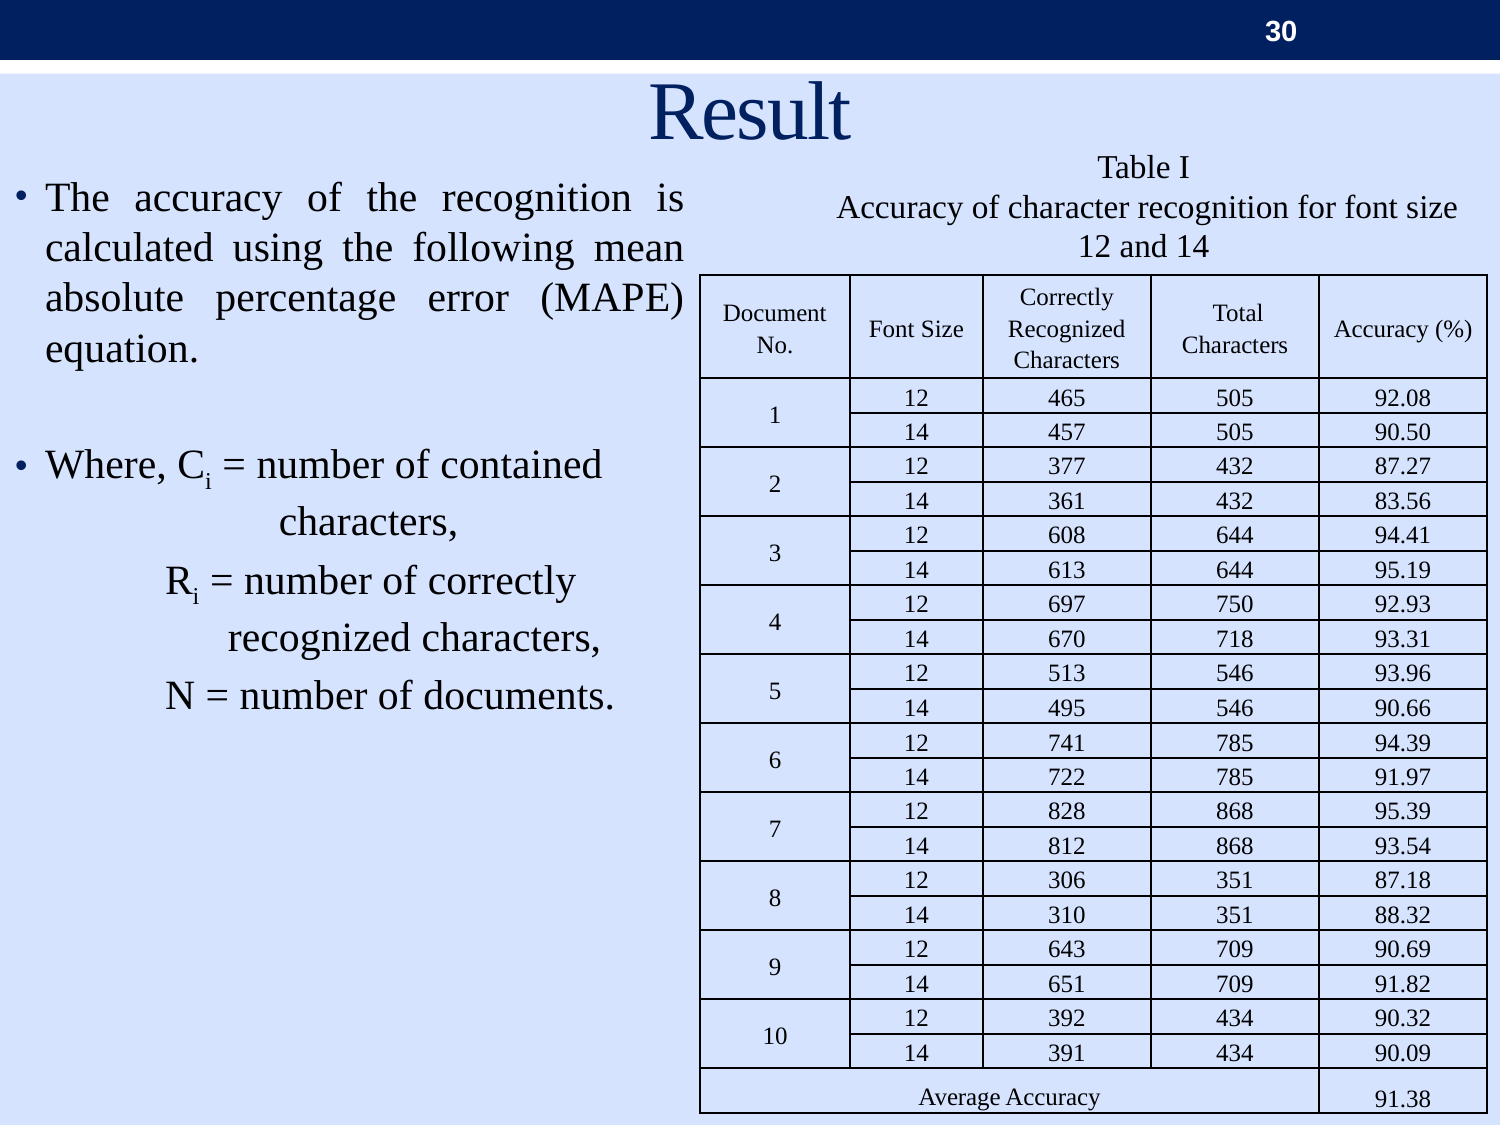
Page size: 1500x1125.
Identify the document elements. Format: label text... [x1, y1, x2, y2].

table_cell 14 [851, 690, 982, 722]
table_cell 351 [1152, 862, 1318, 895]
table_cell 10 [701, 1000, 849, 1067]
table_header Document No. [701, 276, 849, 377]
table_cell 432 [1152, 448, 1318, 481]
table_cell 377 [984, 448, 1150, 481]
table_header Total Characters [1152, 276, 1318, 377]
table_cell 812 [984, 828, 1150, 860]
table_cell 4 [701, 586, 849, 653]
table_cell 14 [851, 966, 982, 998]
table_cell 310 [984, 897, 1150, 929]
table_cell 361 [984, 483, 1150, 515]
table_cell 392 [984, 1000, 1150, 1033]
table_cell 91.97 [1320, 759, 1486, 791]
table_cell 505 [1152, 379, 1318, 412]
table_cell 306 [984, 862, 1150, 895]
table_cell 709 [1152, 931, 1318, 964]
table_cell 94.39 [1320, 724, 1486, 757]
table_cell 83.56 [1320, 483, 1486, 515]
table_cell 93.96 [1320, 655, 1486, 688]
table_cell 1 [701, 379, 849, 446]
table_cell 613 [984, 552, 1150, 584]
table_cell 95.39 [1320, 793, 1486, 826]
table_cell 644 [1152, 517, 1318, 550]
table_cell 12 [851, 724, 982, 757]
table_cell 709 [1152, 966, 1318, 998]
table_cell 91.82 [1320, 966, 1486, 998]
text_box Table I Accuracy of character recognition for font size 12 and 14 [799, 137, 1488, 272]
table_cell 868 [1152, 828, 1318, 860]
table_cell 7 [701, 793, 849, 860]
table_cell 12 [851, 1000, 982, 1033]
table_cell 434 [1152, 1000, 1318, 1033]
table_cell 14 [851, 759, 982, 791]
table_cell 14 [851, 897, 982, 929]
table_cell 12 [851, 931, 982, 964]
table_cell 785 [1152, 724, 1318, 757]
table_cell 90.09 [1320, 1035, 1486, 1067]
table_cell 92.93 [1320, 586, 1486, 619]
table_header Font Size [851, 276, 982, 377]
table_cell 505 [1152, 414, 1318, 446]
table_cell 513 [984, 655, 1150, 688]
table_cell 9 [701, 931, 849, 998]
table_cell 14 [851, 828, 982, 860]
table_cell 12 [851, 517, 982, 550]
table_cell 95.19 [1320, 552, 1486, 584]
table_cell 90.66 [1320, 690, 1486, 722]
table_cell 87.27 [1320, 448, 1486, 481]
table_cell 14 [851, 483, 982, 515]
table_cell 868 [1152, 793, 1318, 826]
table_cell 643 [984, 931, 1150, 964]
table_cell 2 [701, 448, 849, 515]
table_cell 697 [984, 586, 1150, 619]
table_cell 14 [851, 414, 982, 446]
table_cell 351 [1152, 897, 1318, 929]
table_cell 88.32 [1320, 897, 1486, 929]
table_header Correctly Recognized Characters [984, 276, 1150, 377]
table_cell 12 [851, 862, 982, 895]
table_cell 546 [1152, 690, 1318, 722]
slide_number 30 [1250, 3, 1425, 57]
table_cell 8 [701, 862, 849, 929]
table_cell 90.69 [1320, 931, 1486, 964]
table_cell 6 [701, 724, 849, 791]
table_cell 644 [1152, 552, 1318, 584]
table_cell 457 [984, 414, 1150, 446]
table_cell 91.38 [1320, 1069, 1486, 1112]
table_cell 546 [1152, 655, 1318, 688]
table_cell 90.50 [1320, 414, 1486, 446]
table_cell 14 [851, 552, 982, 584]
table_cell 828 [984, 793, 1150, 826]
table_cell 432 [1152, 483, 1318, 515]
title Result [75, 24, 1425, 188]
table_cell 741 [984, 724, 1150, 757]
table_cell 12 [851, 586, 982, 619]
table_cell 391 [984, 1035, 1150, 1067]
table_cell 94.41 [1320, 517, 1486, 550]
table_cell 90.32 [1320, 1000, 1486, 1033]
table_cell 5 [701, 655, 849, 722]
table_cell 93.54 [1320, 828, 1486, 860]
table_cell 608 [984, 517, 1150, 550]
table_cell 750 [1152, 586, 1318, 619]
table_cell 12 [851, 655, 982, 688]
table_cell 12 [851, 448, 982, 481]
table_cell 785 [1152, 759, 1318, 791]
table_cell 651 [984, 966, 1150, 998]
table_cell 12 [851, 793, 982, 826]
table_cell 12 [851, 379, 982, 412]
table_cell Average Accuracy [701, 1069, 1318, 1112]
table_cell 14 [851, 1035, 982, 1067]
table_cell 3 [701, 517, 849, 584]
table_cell 14 [851, 621, 982, 653]
table_cell 93.31 [1320, 621, 1486, 653]
table_cell 87.18 [1320, 862, 1486, 895]
table_header Accuracy (%) [1320, 276, 1486, 377]
table_cell 718 [1152, 621, 1318, 653]
table_cell 434 [1152, 1035, 1318, 1067]
table_cell 465 [984, 379, 1150, 412]
table_cell 495 [984, 690, 1150, 722]
table_cell 670 [984, 621, 1150, 653]
table_cell 92.08 [1320, 379, 1486, 412]
table_cell 722 [984, 759, 1150, 791]
